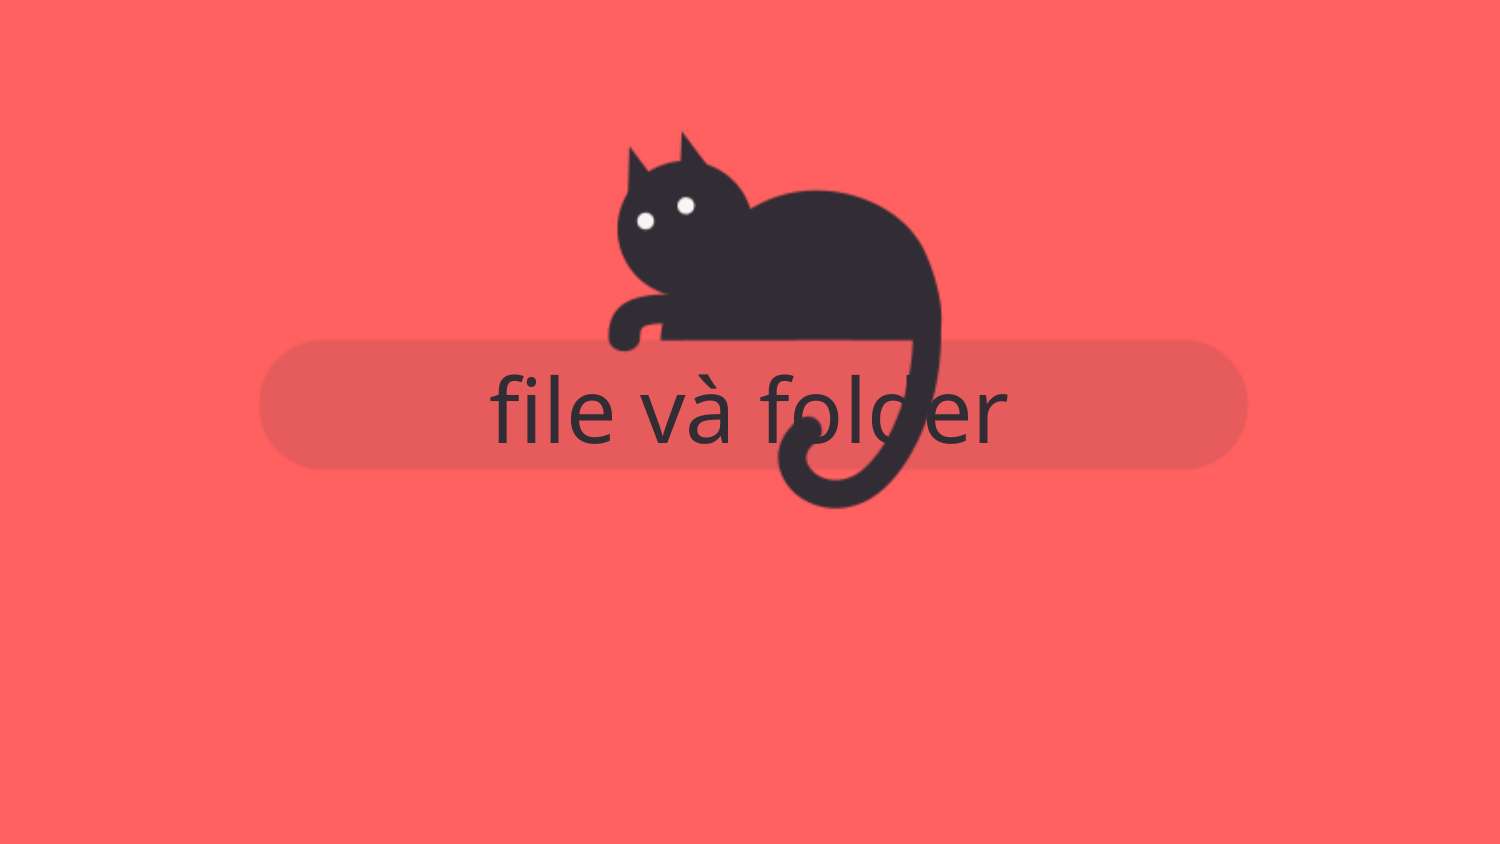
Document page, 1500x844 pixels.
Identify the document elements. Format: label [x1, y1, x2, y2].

picture [224, 100, 1276, 641]
